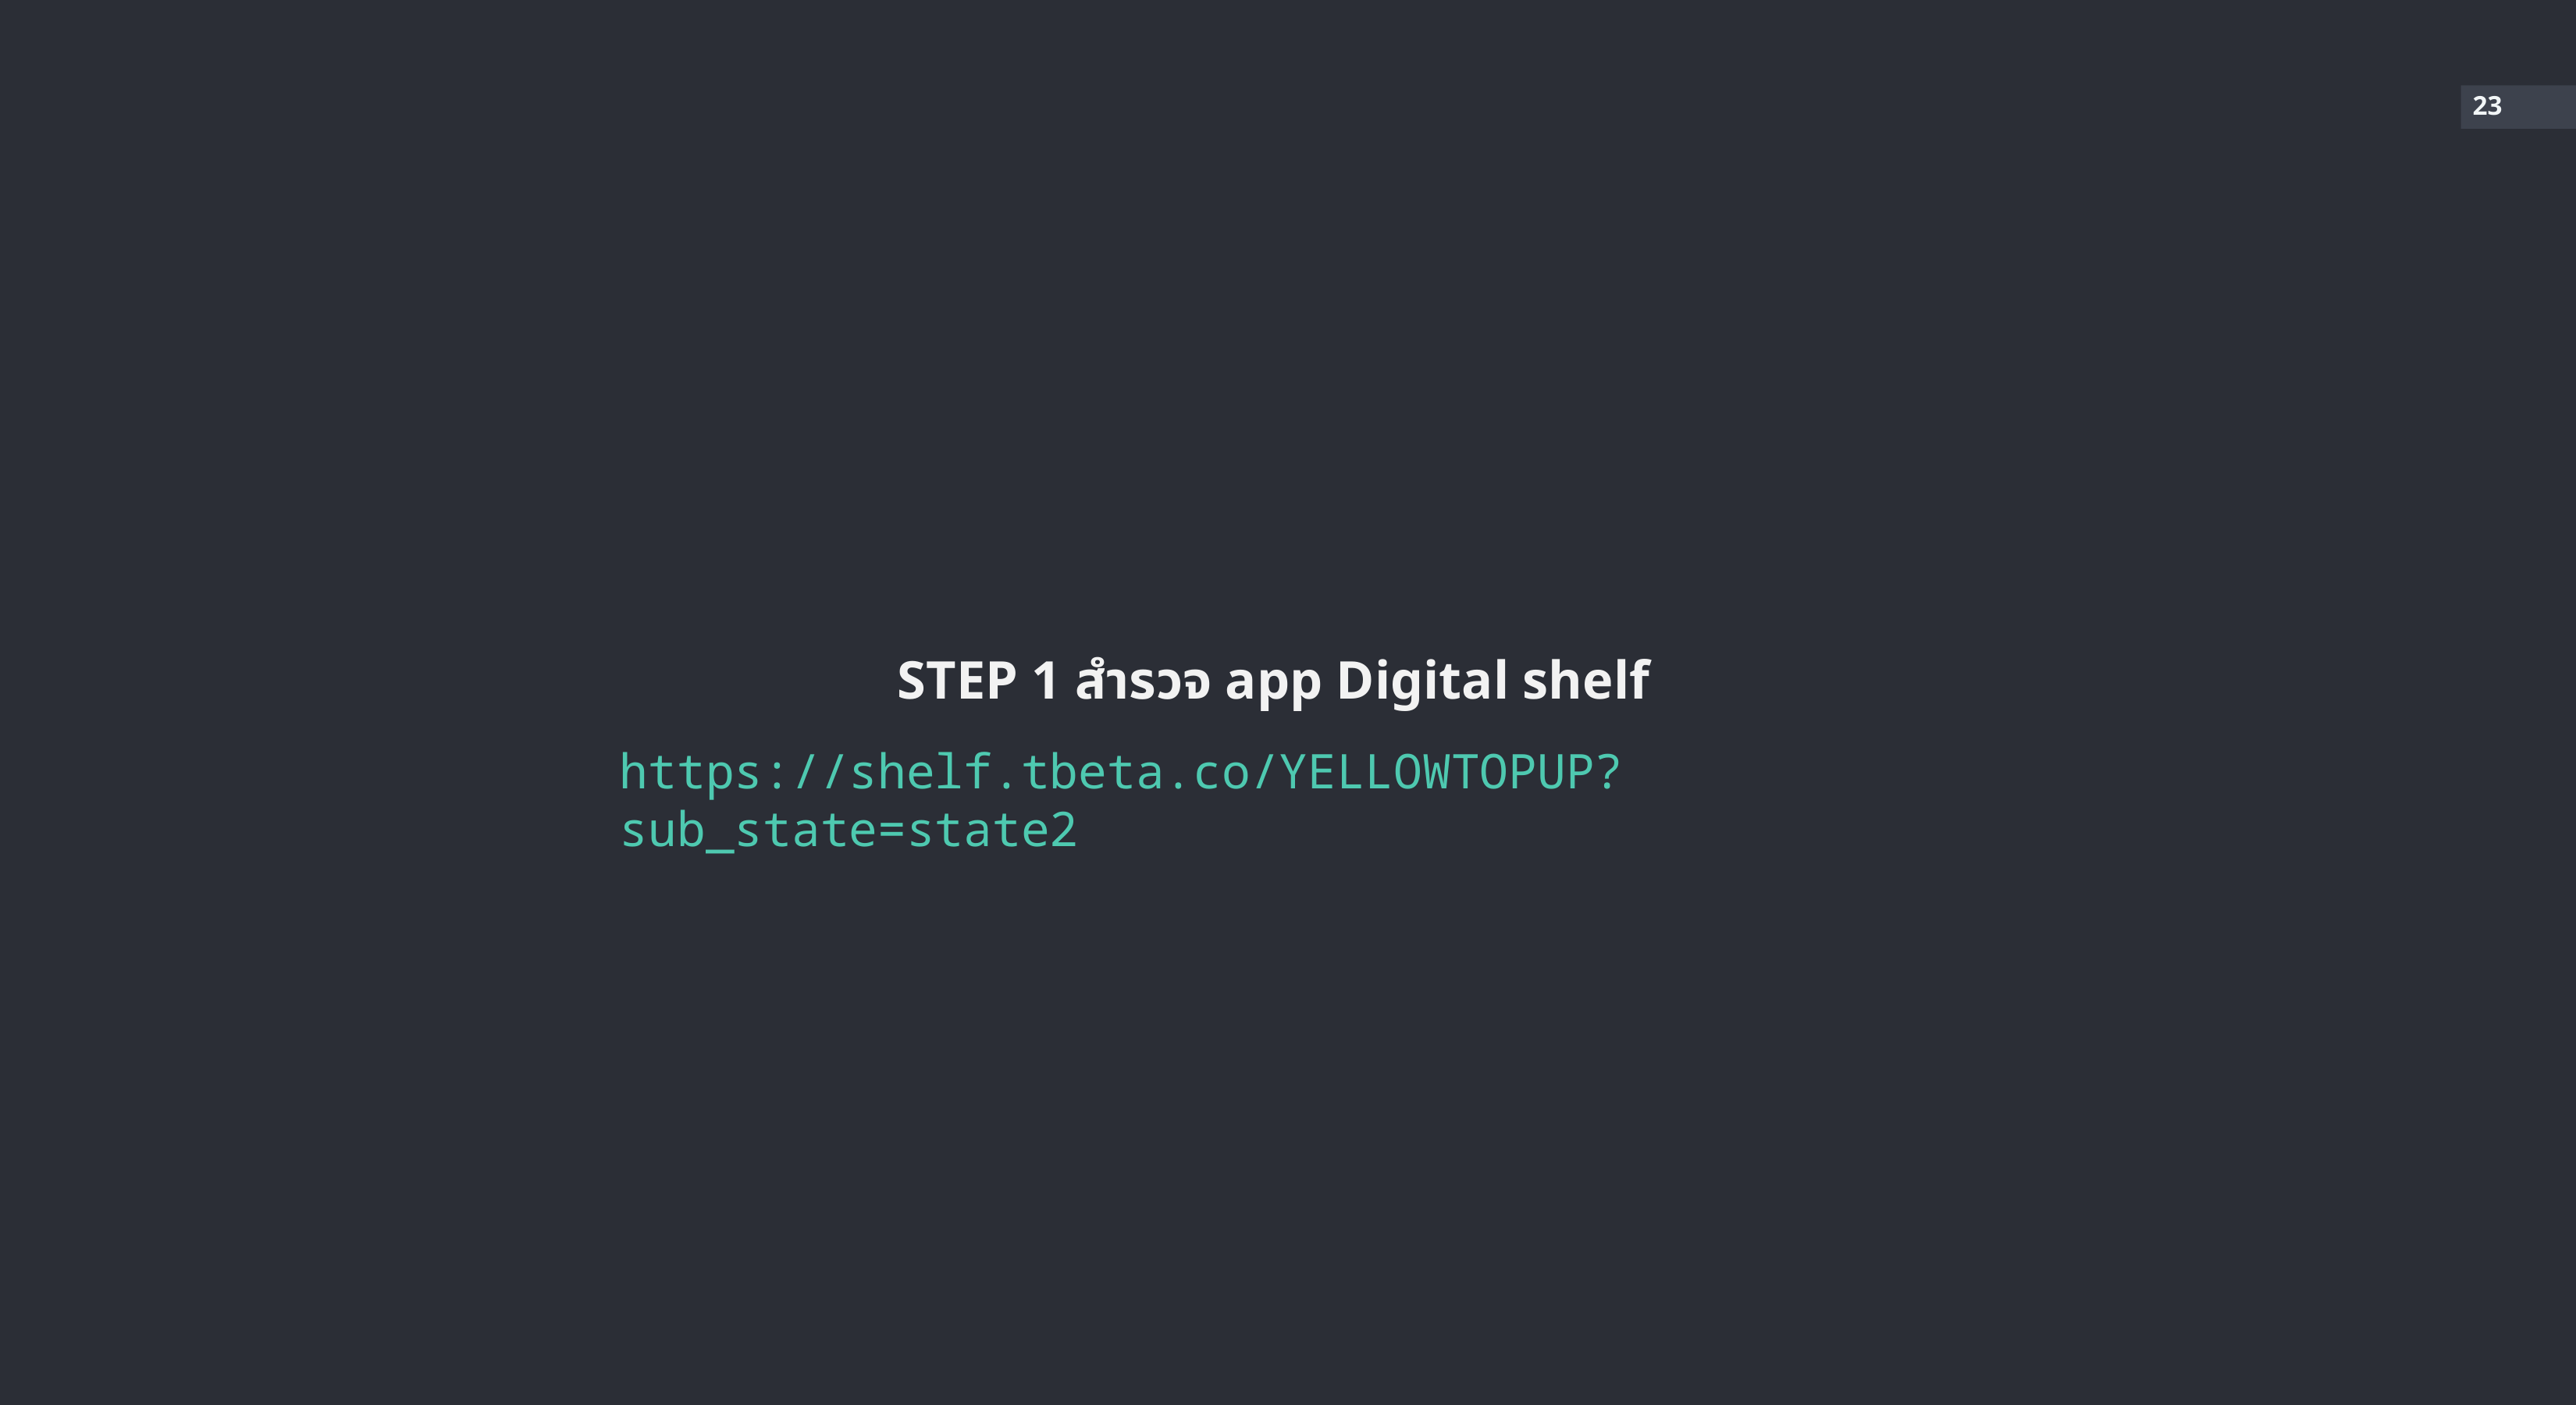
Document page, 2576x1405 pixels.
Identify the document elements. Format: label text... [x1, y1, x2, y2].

text_box https://shelf.tbeta.co/YELLOWTOPUP?sub_state=state2 [608, 735, 2058, 862]
text_box STEP 1 สำรวจ app Digital shelf [886, 641, 2176, 715]
slide_number 23 [2460, 69, 2576, 145]
